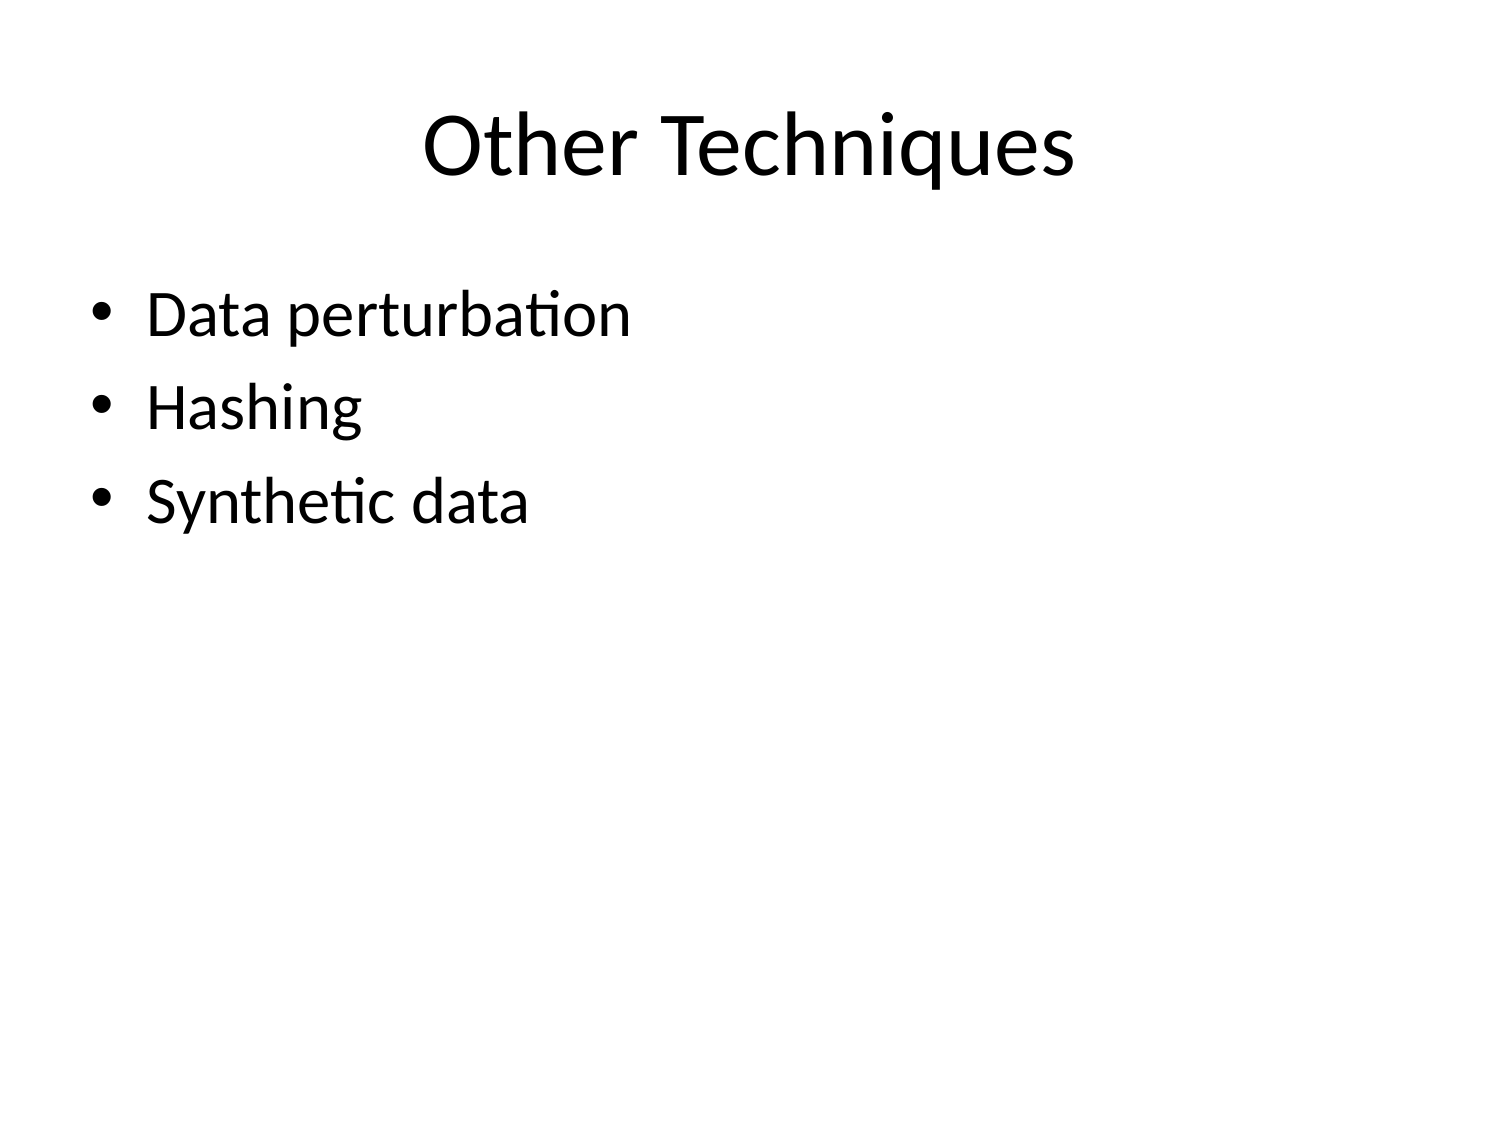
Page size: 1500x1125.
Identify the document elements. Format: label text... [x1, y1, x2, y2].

title Other Techniques [75, 45, 1425, 233]
list Data perturbation Hashing Synthetic data [75, 262, 1425, 1005]
